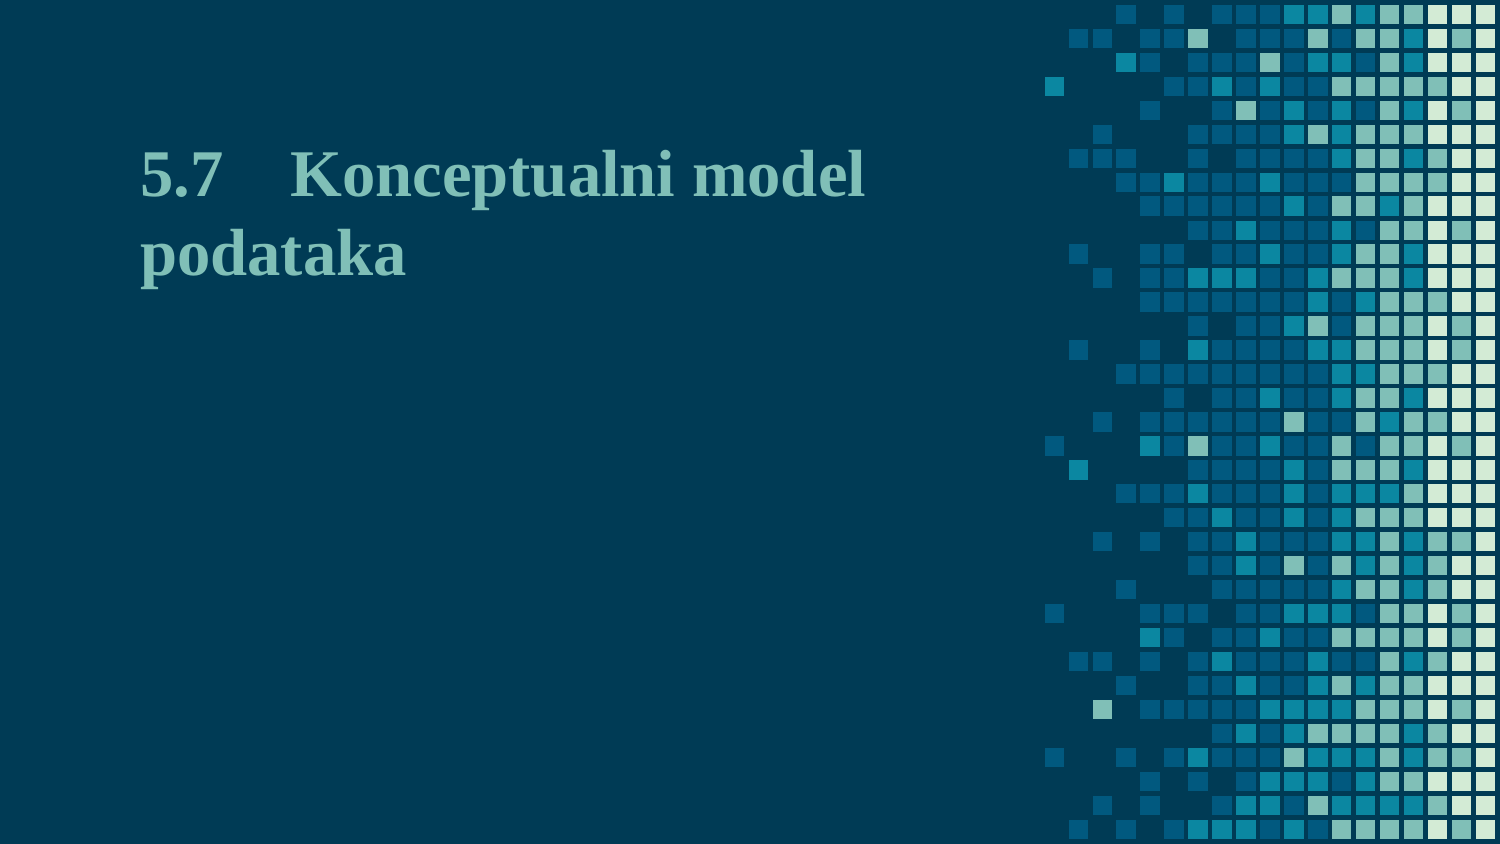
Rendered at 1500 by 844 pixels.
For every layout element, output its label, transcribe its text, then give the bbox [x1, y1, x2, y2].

title 5.7 Konceptualni model podataka [125, 114, 1011, 305]
